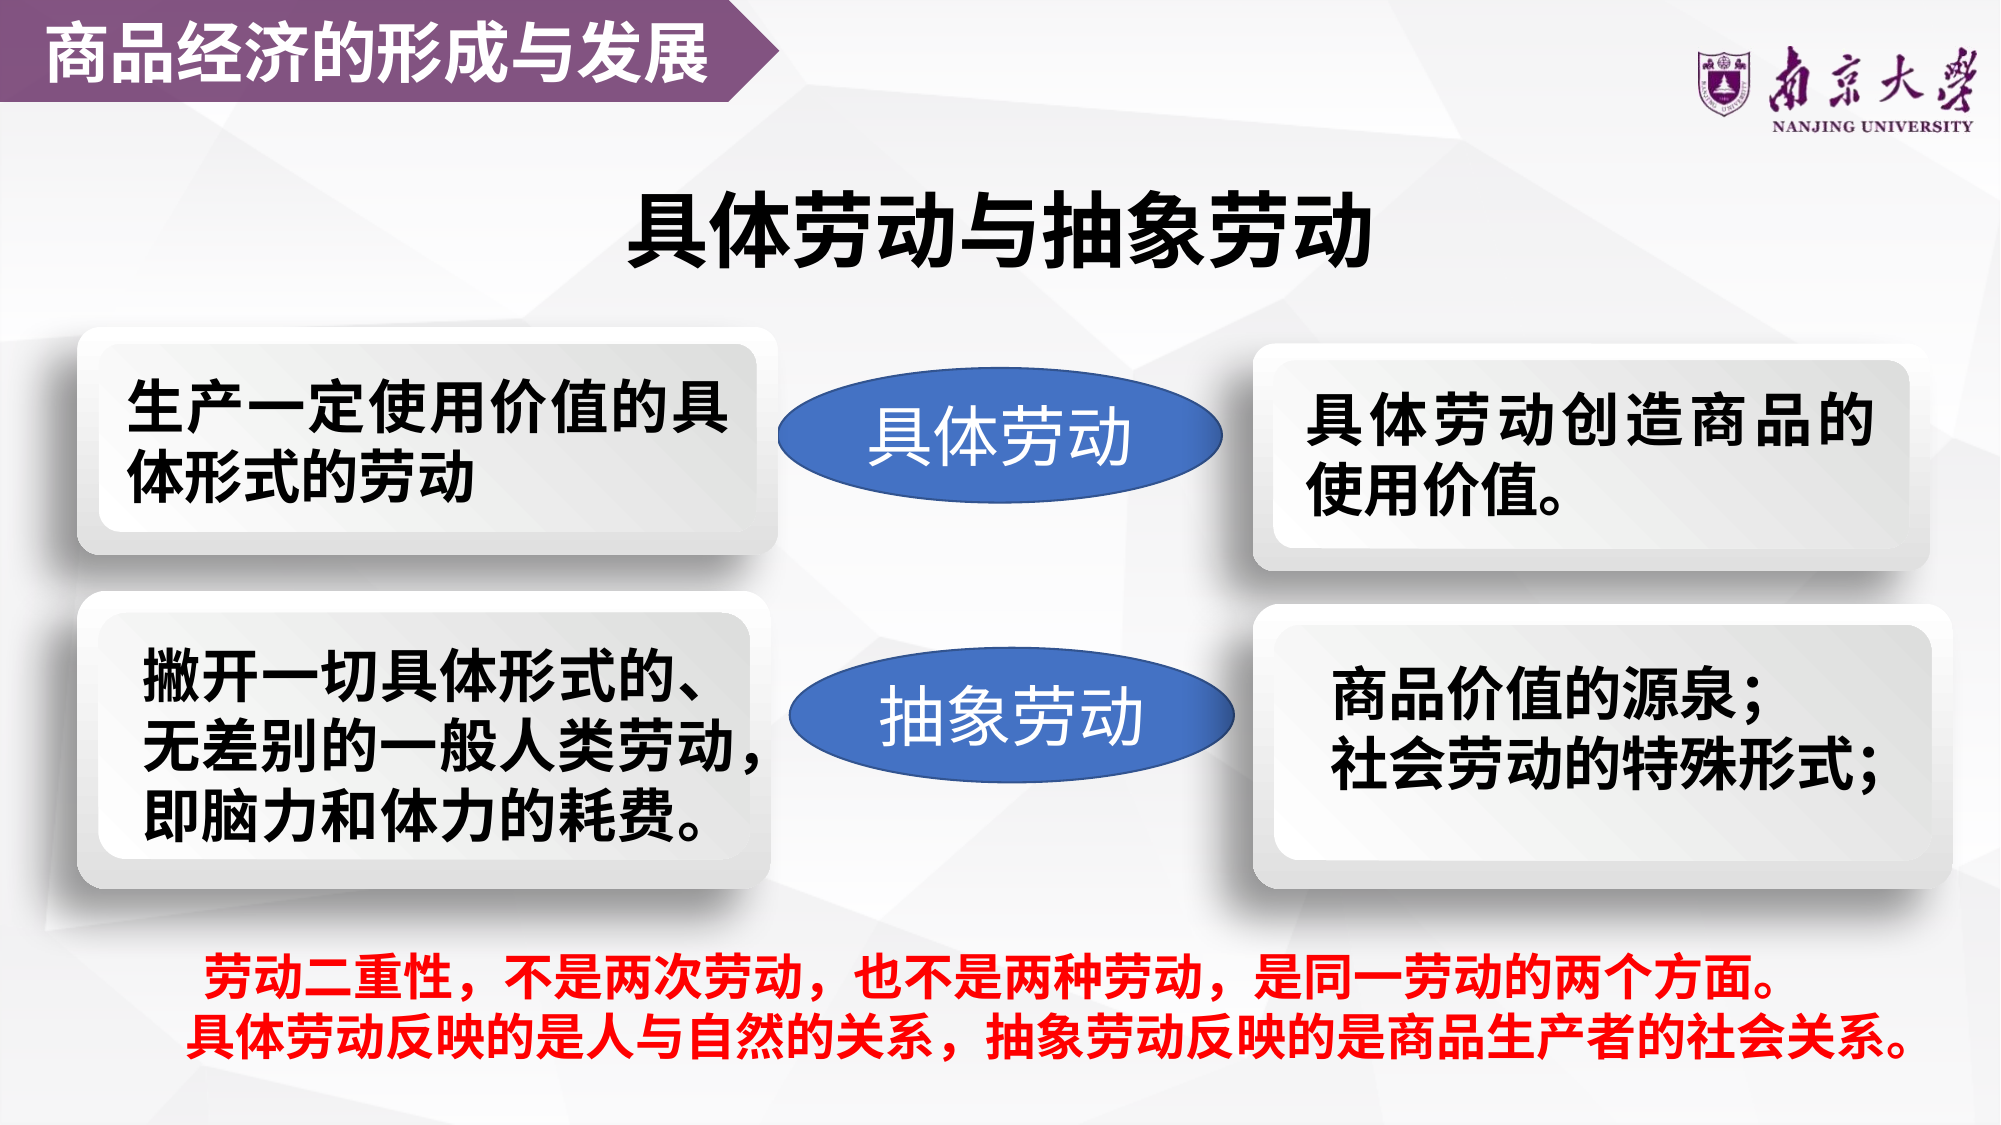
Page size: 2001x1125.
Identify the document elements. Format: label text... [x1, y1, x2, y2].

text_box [77, 327, 778, 555]
text_box 商品经济的形成与发展 [0, 0, 781, 103]
text_box 劳动二重性，不是两次劳动，也不是两种劳动，是同一劳动的两个方面。 具体劳动反映的是人与自然的关系，抽象劳动反映的是商品生产者的社会关系。 [170, 938, 1951, 1074]
picture [0, 0, 2001, 1125]
text_box 具体劳动与抽象劳动 [610, 171, 1390, 287]
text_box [77, 590, 771, 889]
text_box 具体劳动 [778, 366, 1195, 504]
text_box 抽象劳动 [788, 646, 1194, 784]
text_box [1252, 603, 1953, 889]
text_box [1252, 343, 1930, 572]
